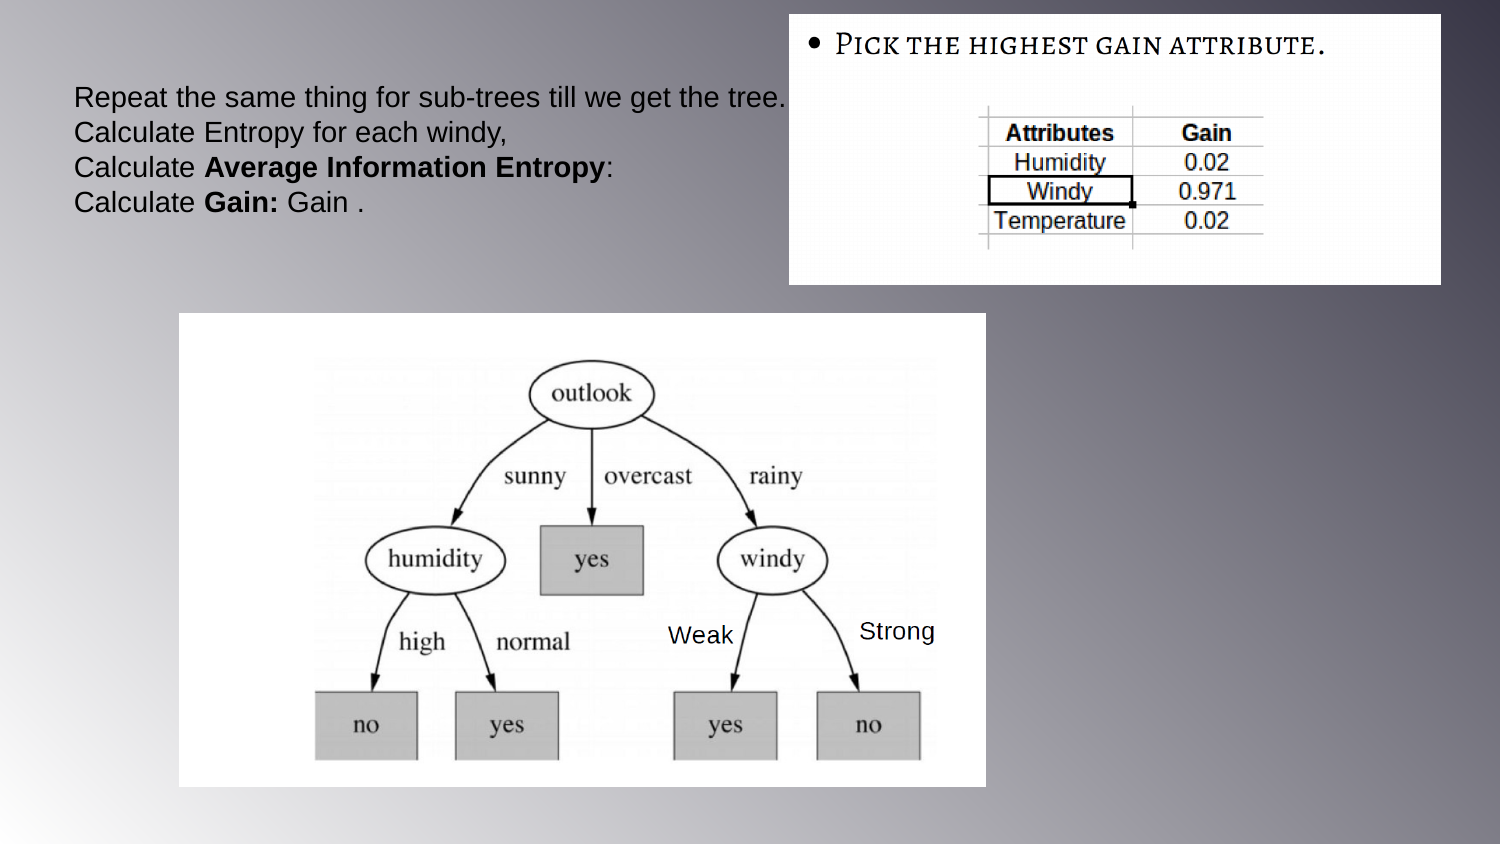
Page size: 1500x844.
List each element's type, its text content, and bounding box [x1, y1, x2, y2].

text_box Repeat the same thing for sub-trees till we get the tree. Calculate Entropy for each windy, Calculate Average Information Entropy: Calculate Gain: Gain . [59, 70, 784, 226]
picture [789, 13, 1442, 285]
picture [179, 312, 986, 787]
